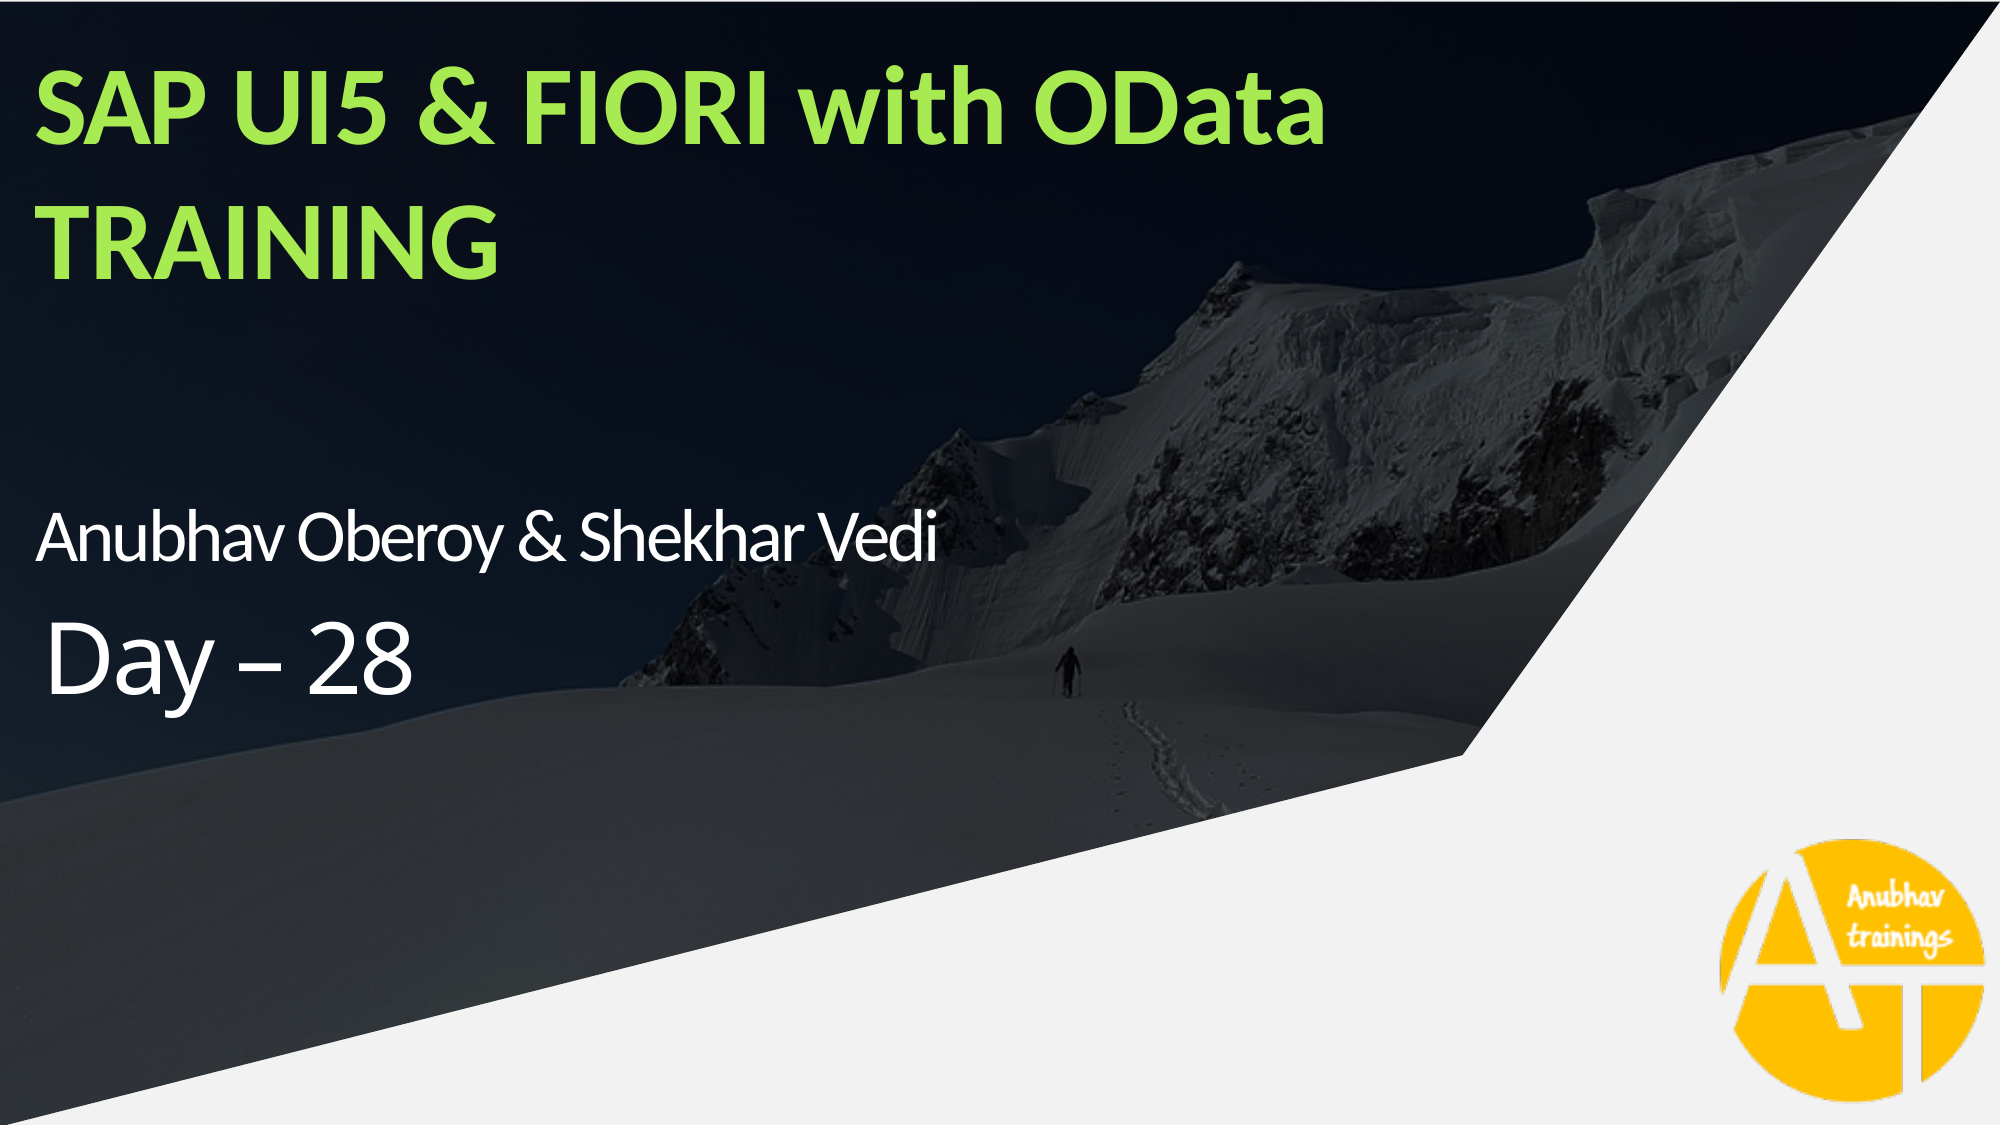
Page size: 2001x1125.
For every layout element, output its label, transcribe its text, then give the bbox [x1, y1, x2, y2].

text_box Anubhav Oberoy & Shekhar Vedi [20, 478, 1108, 584]
picture [1694, 822, 2000, 1125]
text_box SAP UI5 & FIORI with OData TRAINING [20, 25, 1796, 310]
text_box Day – 28 [27, 587, 1115, 722]
text_box [0, 0, 2000, 1125]
